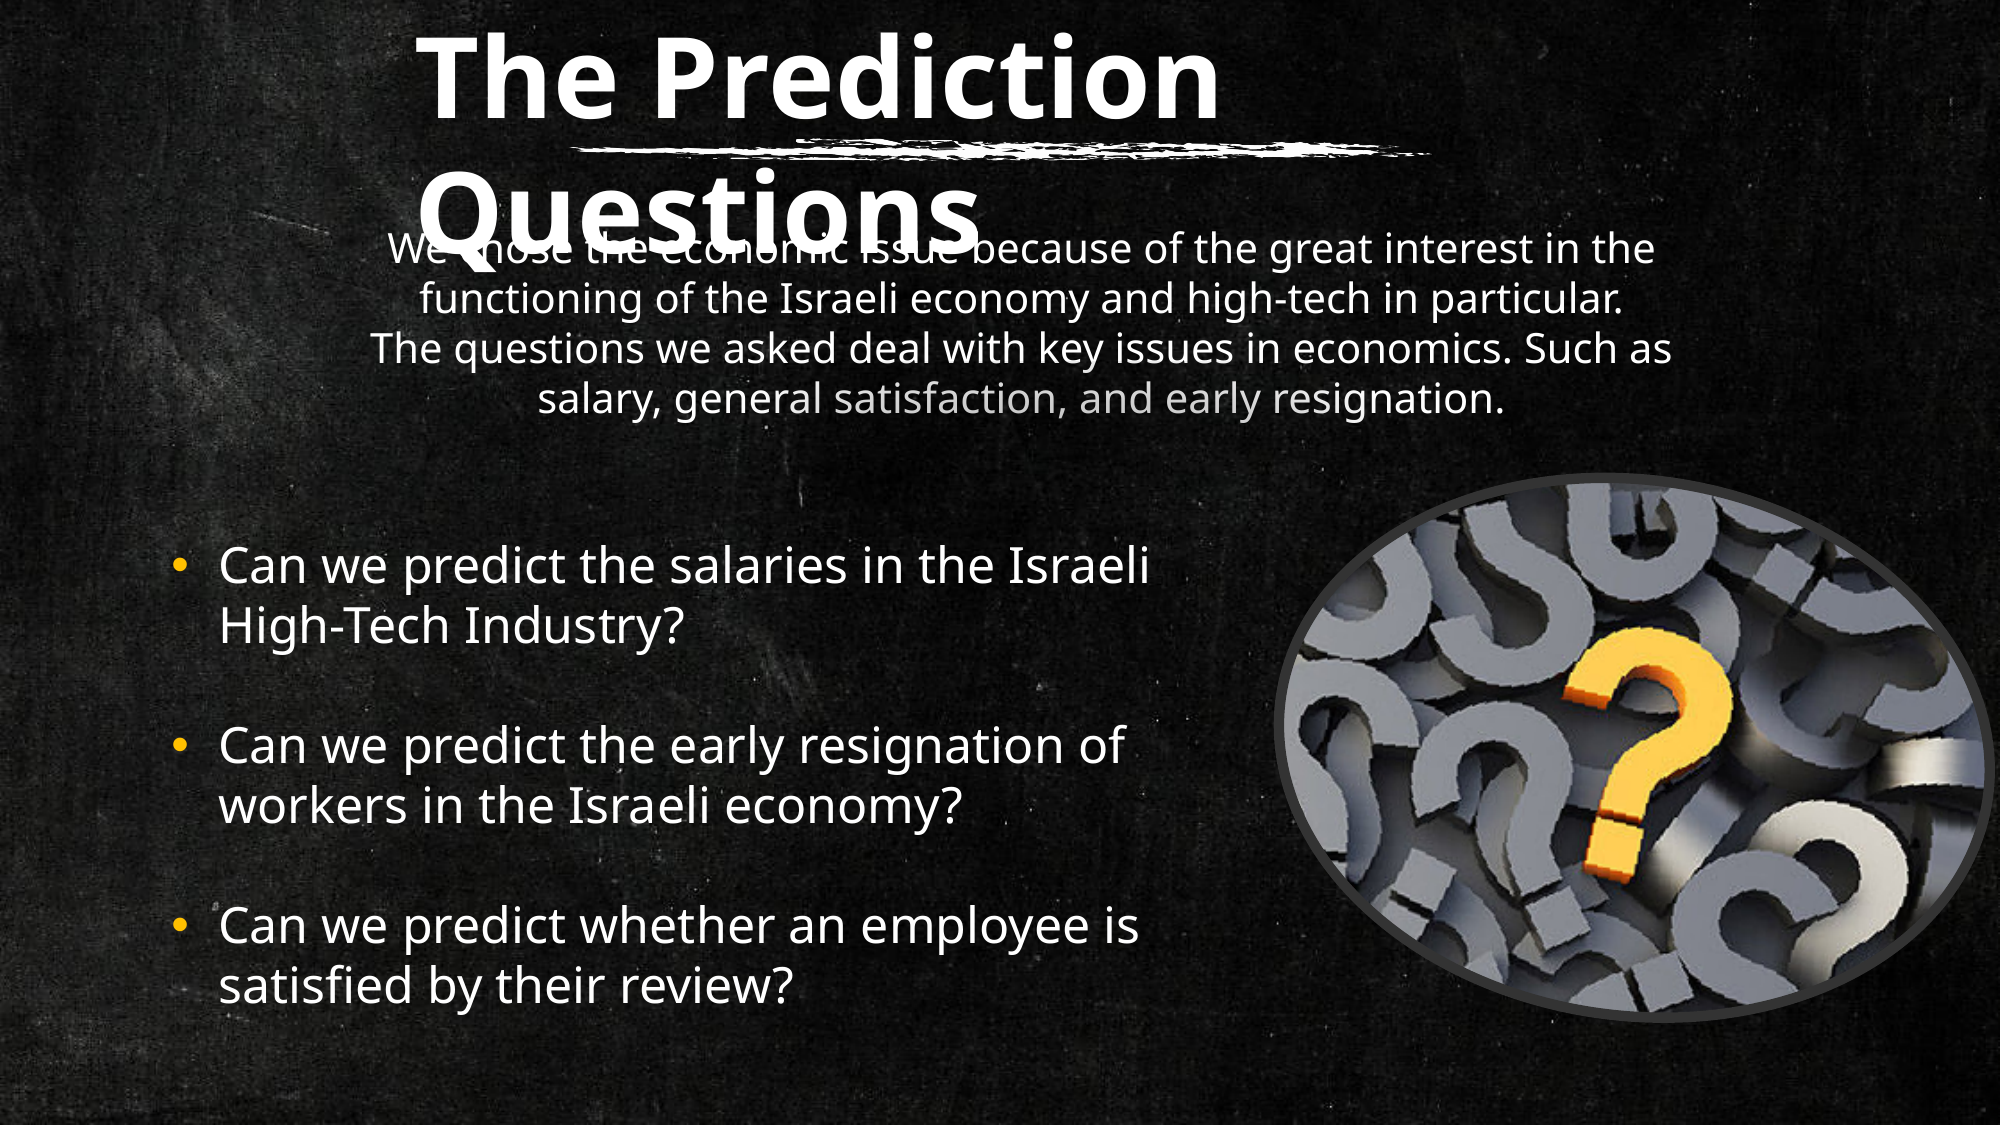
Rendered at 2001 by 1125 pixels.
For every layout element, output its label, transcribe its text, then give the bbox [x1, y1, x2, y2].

text_box We chose the economic issue because of the great interest in the functioning of the Israeli economy and high-tech in particular. The questions we asked deal with key issues in economics. Such as salary, general satisfaction, and early resignation. [307, 214, 1736, 430]
text_box Can we predict the salaries in the Israeli High-Tech Industry? Can we predict the early resignation of workers in the Israeli economy? Can we predict whether an employee is satisfied by their review? [111, 526, 1291, 1022]
picture [557, 138, 1443, 161]
picture [0, 0, 2000, 1125]
text_box The Prediction Questions [399, 0, 1828, 283]
